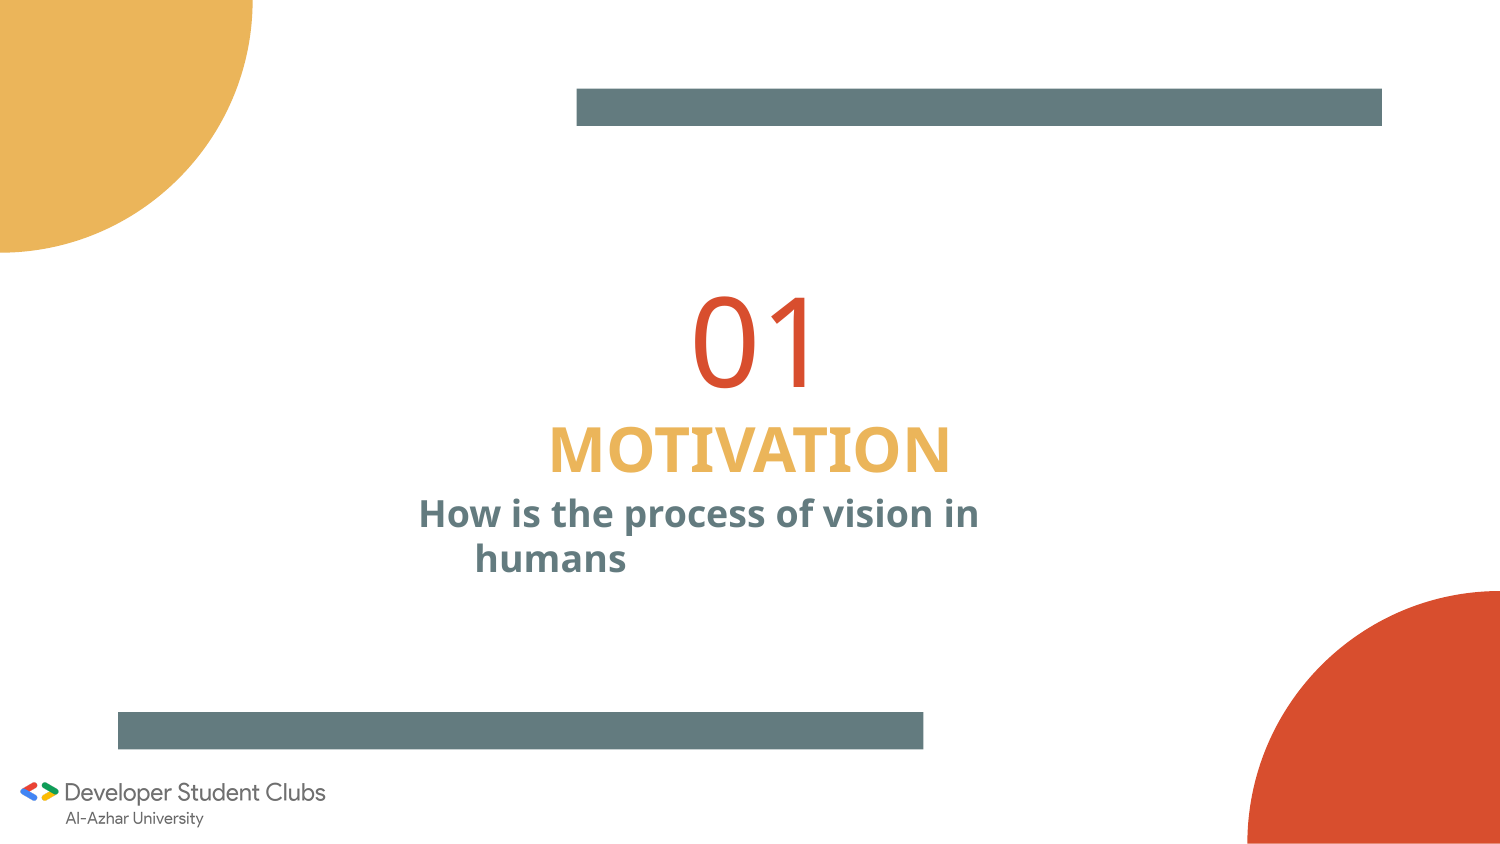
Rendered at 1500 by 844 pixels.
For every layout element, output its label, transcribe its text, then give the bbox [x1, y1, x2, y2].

subtitle How is the process of vision in humans [384, 475, 1116, 550]
title MOTIVATION [384, 394, 1116, 475]
title 01 [620, 268, 902, 394]
picture [13, 763, 329, 834]
